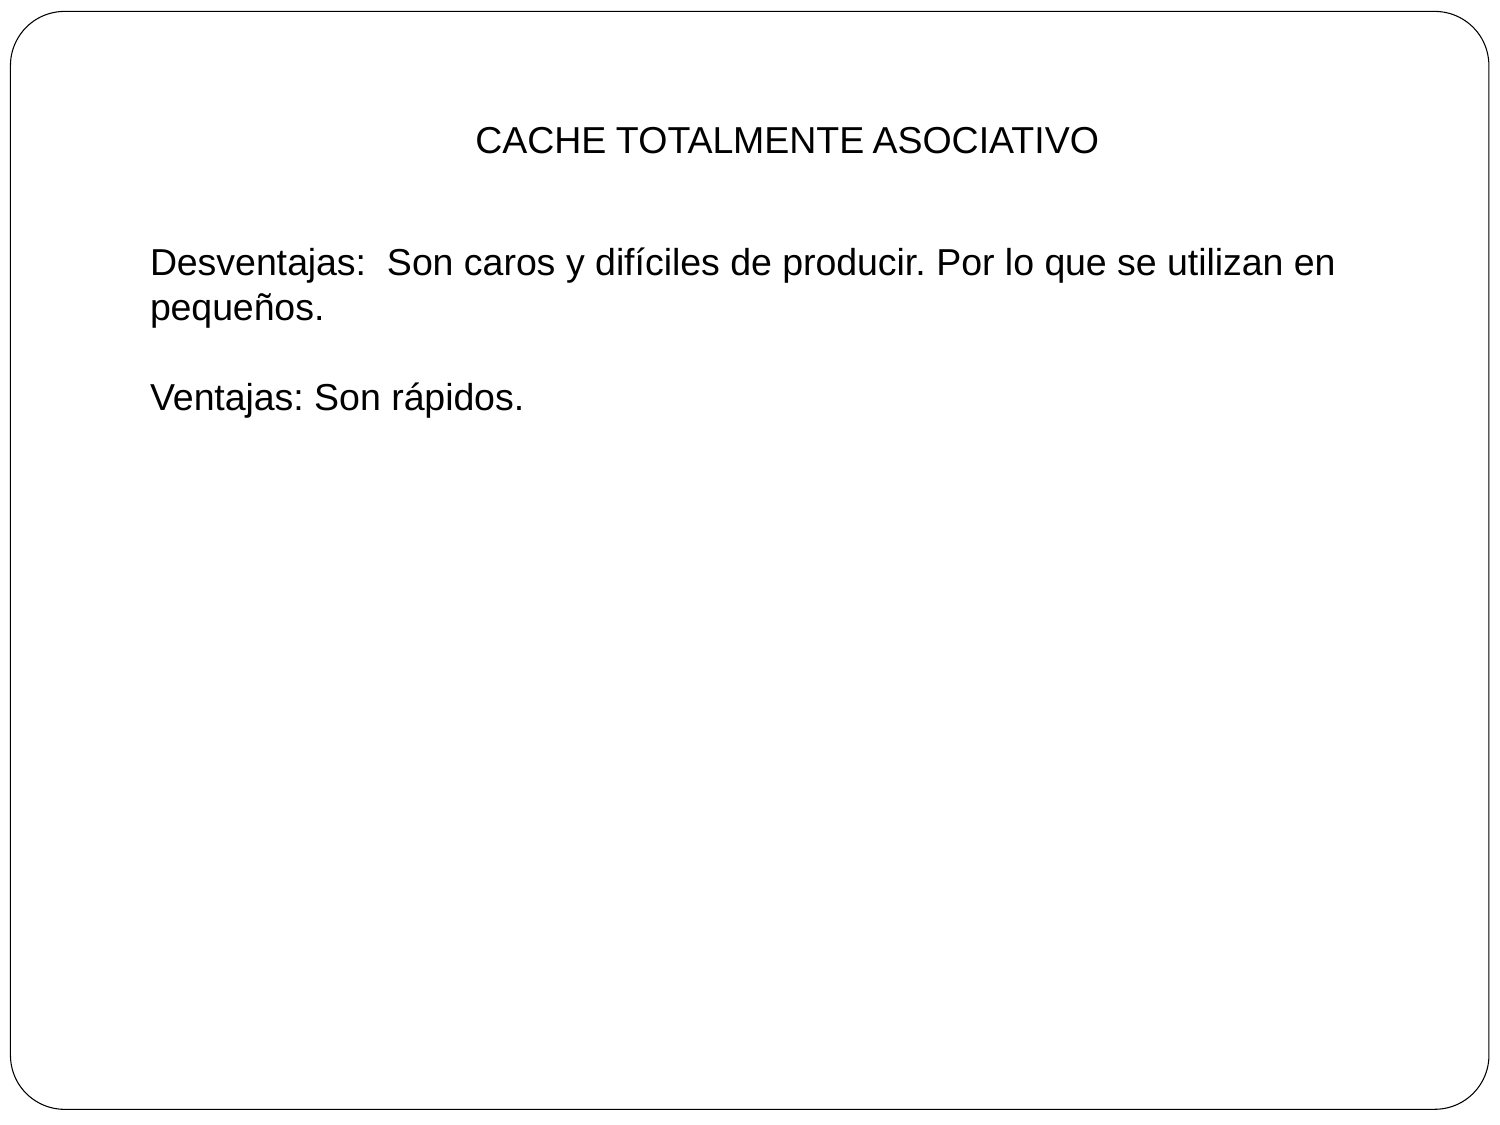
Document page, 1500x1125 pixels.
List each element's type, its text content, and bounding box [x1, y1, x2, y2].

title CACHE TOTALMENTE ASOCIATIVO [150, 45, 1425, 233]
subtitle Desventajas: Son caros y difíciles de producir. Por lo que se utilizan en pequeños. Ventajas: Son rápidos. [150, 237, 1362, 891]
